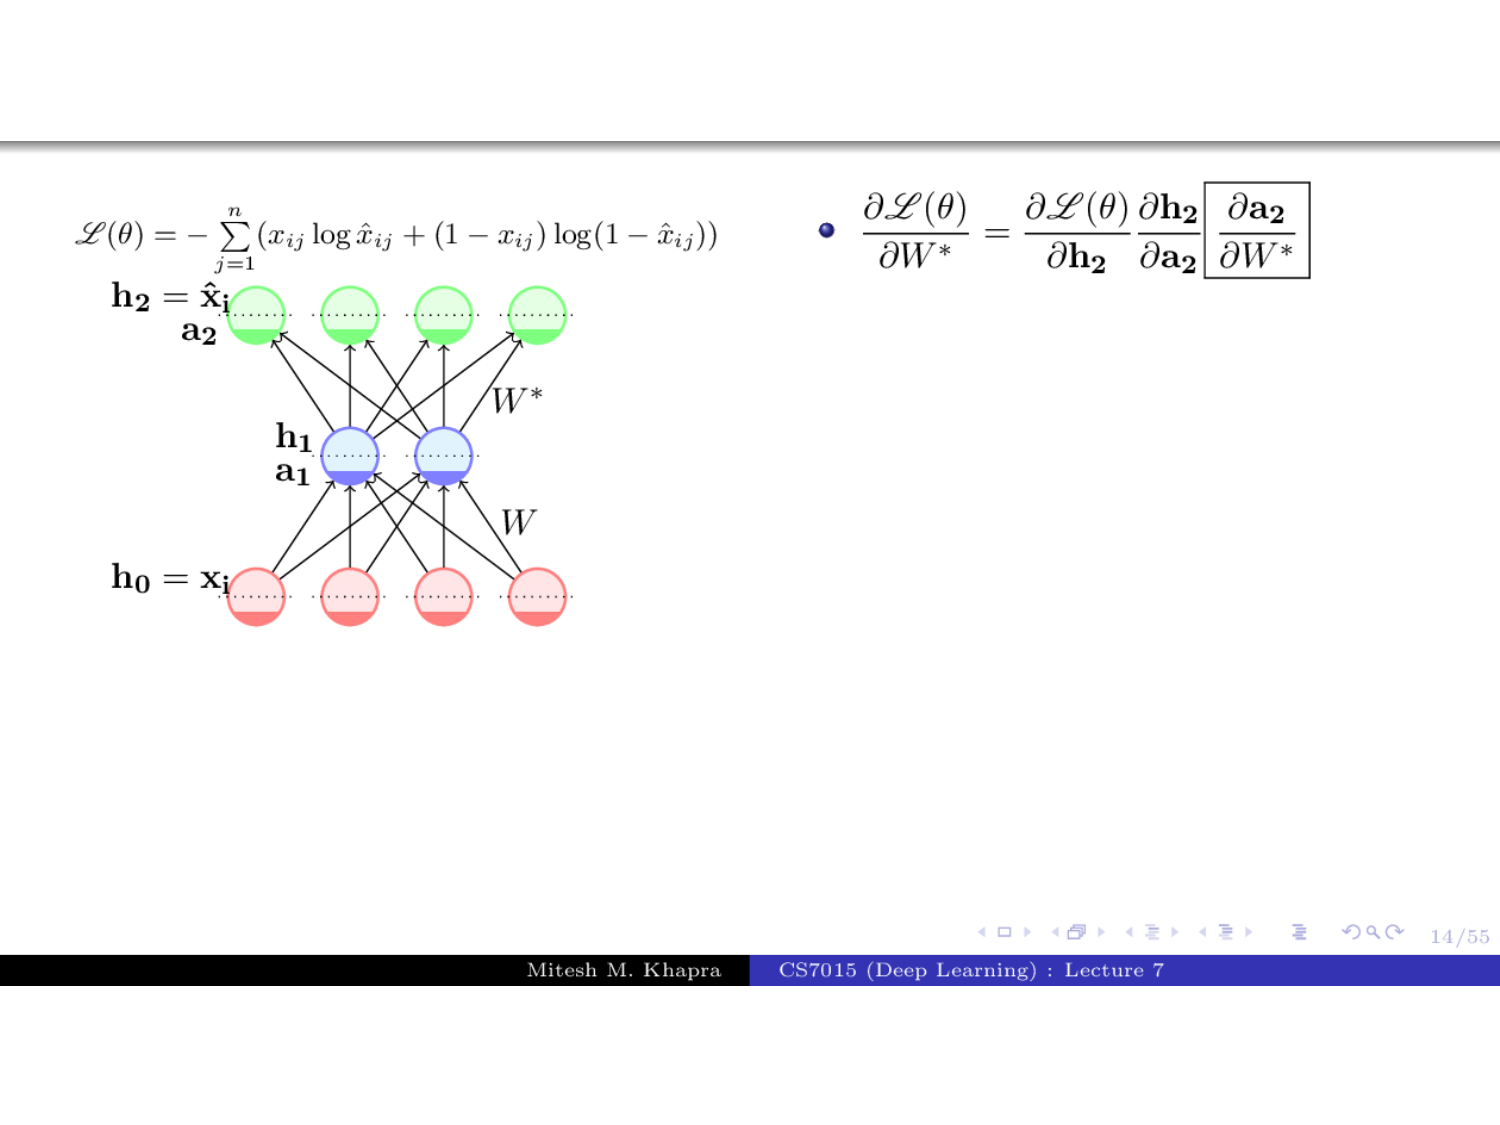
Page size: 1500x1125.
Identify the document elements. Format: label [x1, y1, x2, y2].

picture [0, 141, 1500, 986]
